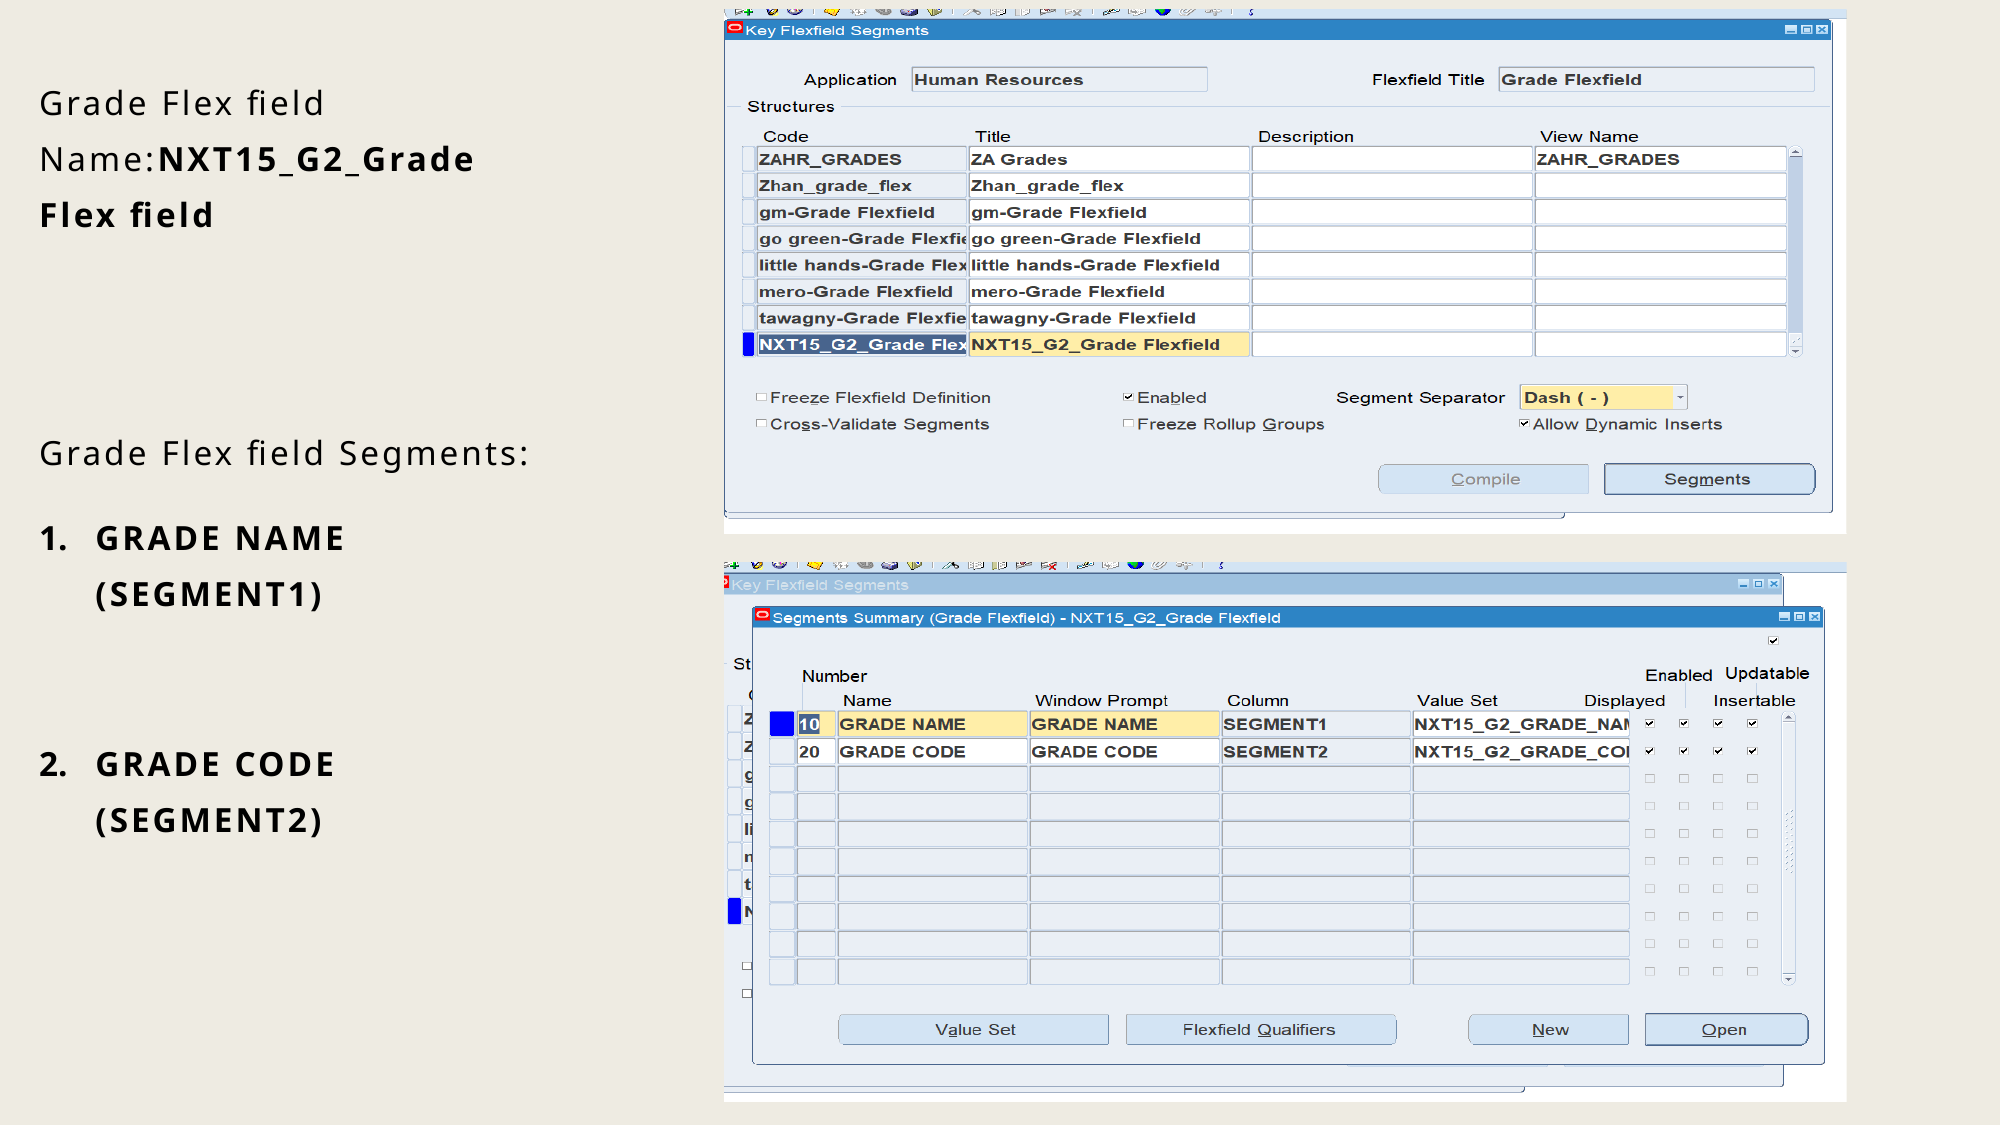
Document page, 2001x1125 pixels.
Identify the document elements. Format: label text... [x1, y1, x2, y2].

title Grade Flex field Name:NXT15_G2_Grade Flex field [21, 51, 552, 289]
picture [723, 562, 1847, 1102]
list Grade Flex field Segments: GRADE NAME (SEGMENT1) GRADE CODE (SEGMENT2) [21, 398, 551, 1050]
picture [723, 9, 1847, 534]
